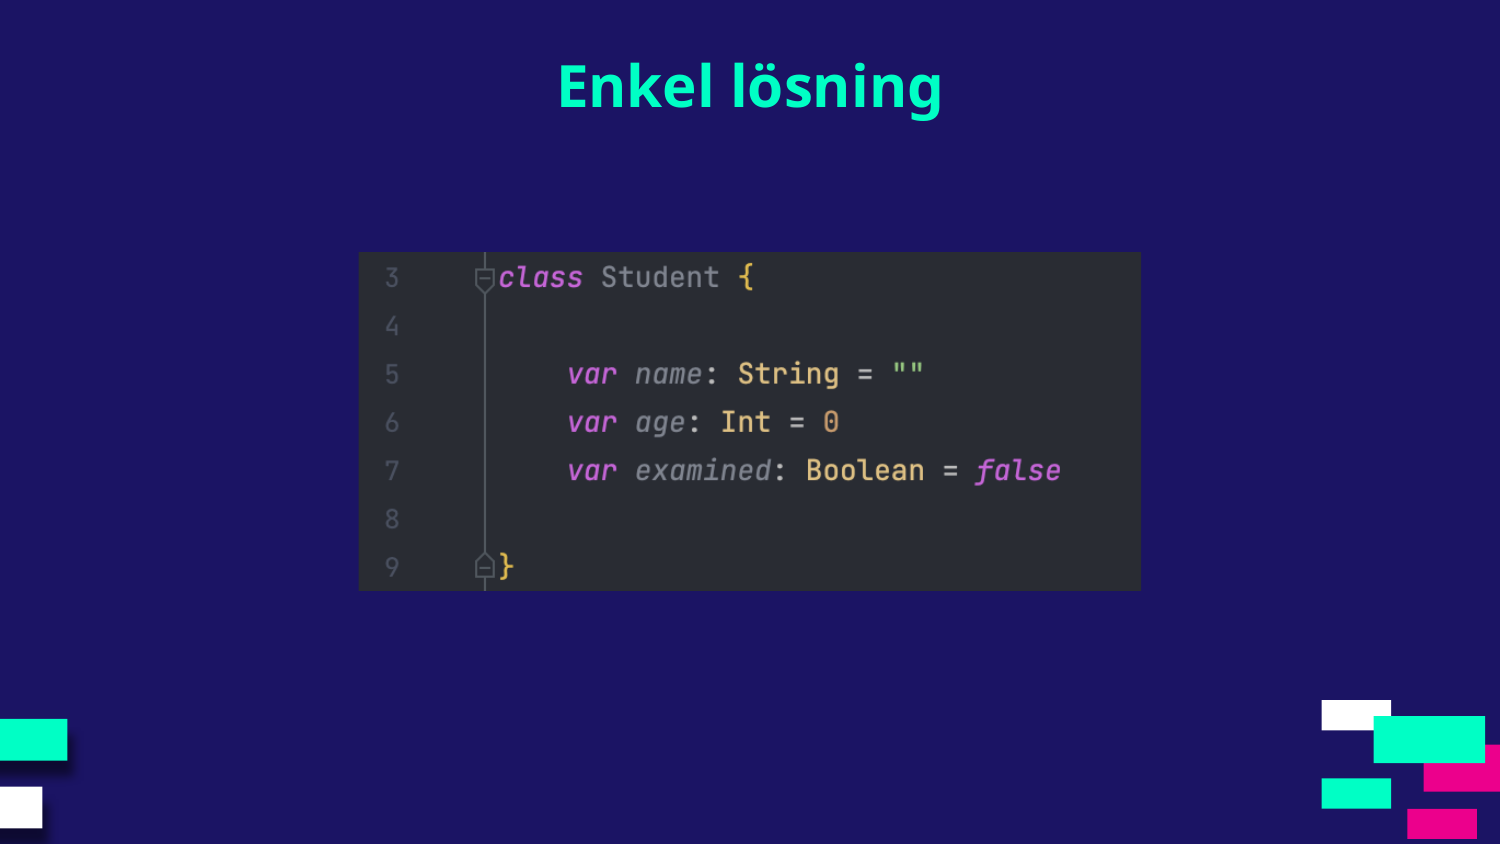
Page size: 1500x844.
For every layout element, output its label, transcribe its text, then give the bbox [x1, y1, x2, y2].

text_box [1373, 716, 1486, 764]
text_box [1423, 744, 1500, 792]
text_box [1321, 700, 1392, 731]
title Enkel lösning [375, 33, 1125, 144]
text_box [1321, 778, 1392, 809]
picture [358, 252, 1142, 591]
text_box [0, 786, 43, 829]
text_box [1407, 808, 1477, 839]
text_box [0, 718, 68, 761]
